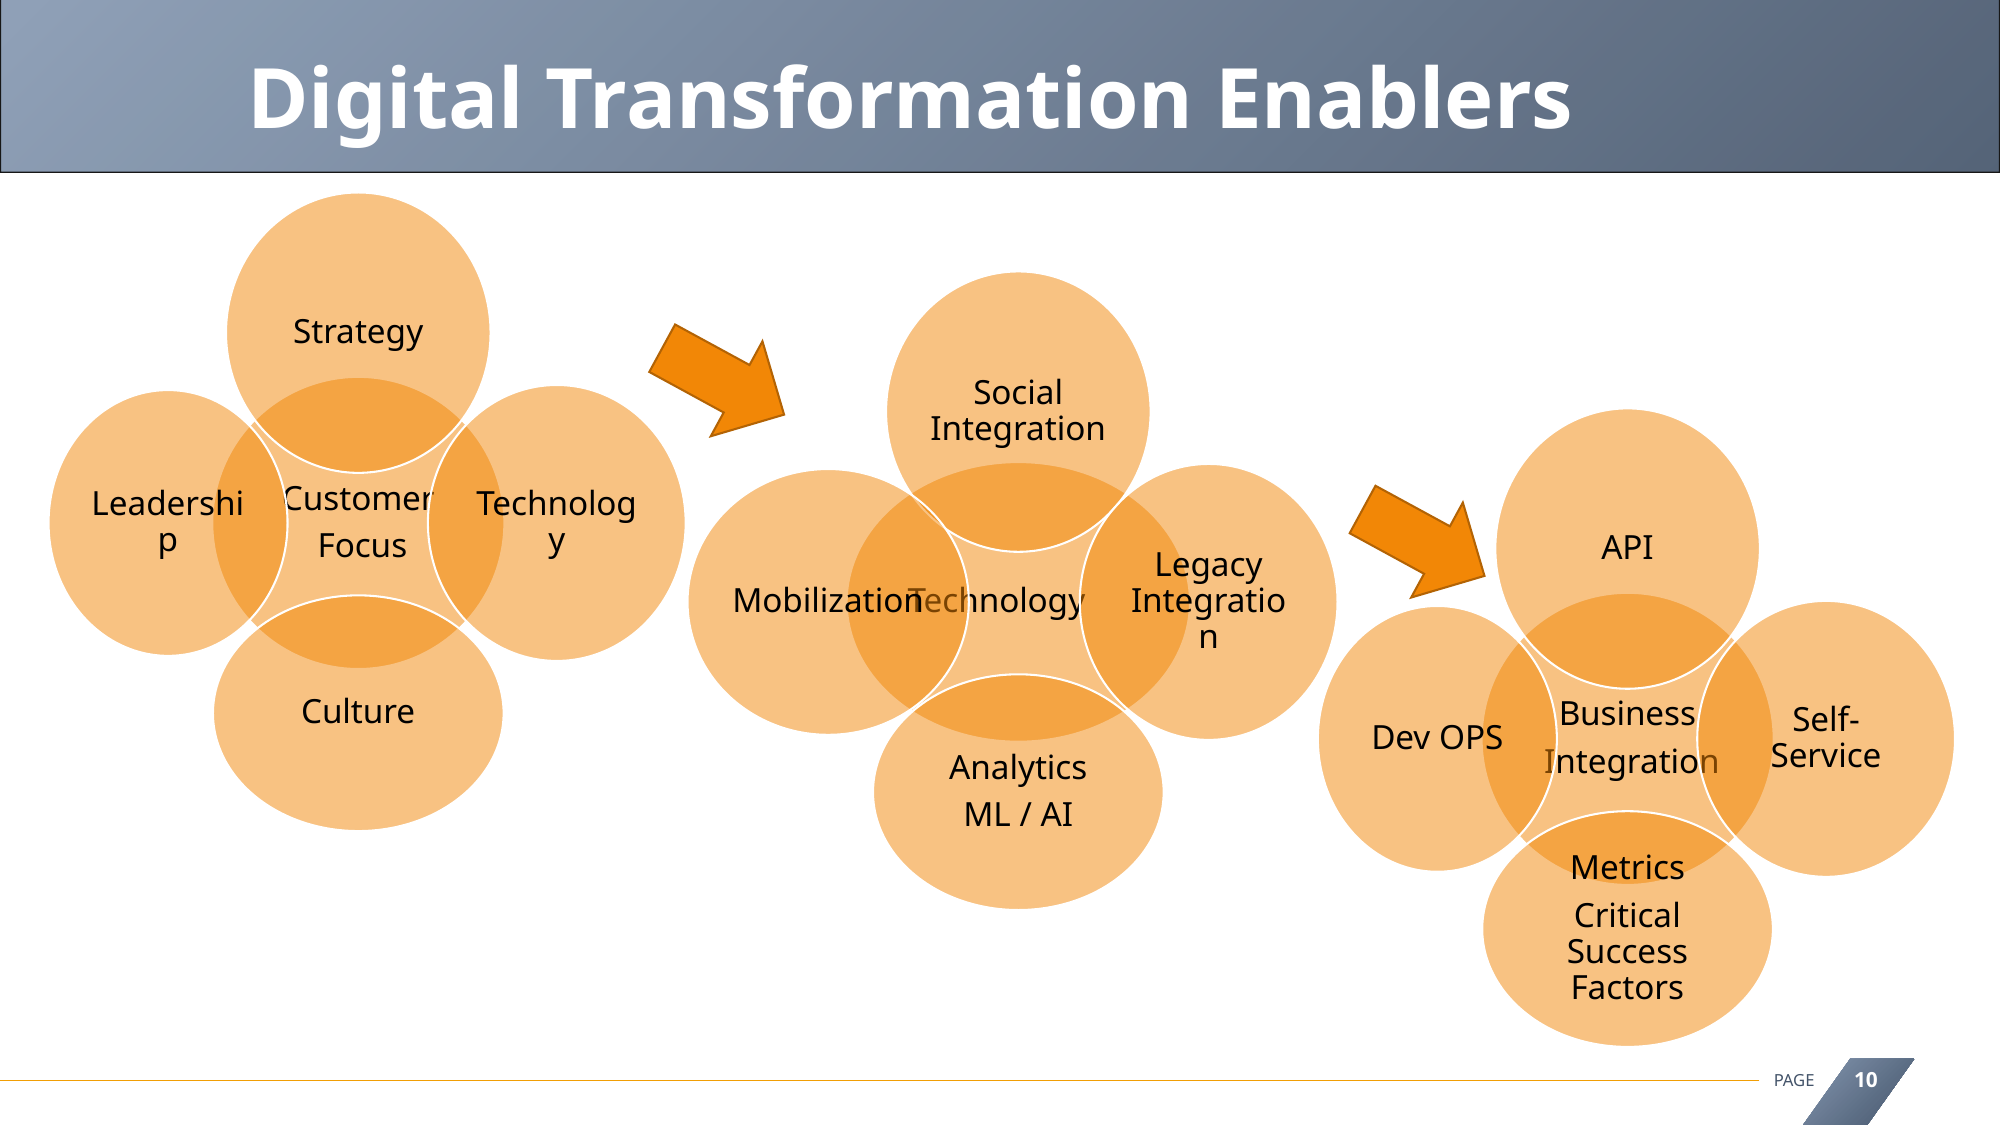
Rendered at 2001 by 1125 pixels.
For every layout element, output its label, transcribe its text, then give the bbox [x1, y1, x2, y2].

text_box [1307, 464, 1958, 992]
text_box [38, 248, 688, 776]
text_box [687, 327, 1338, 855]
text_box [0, 0, 2000, 174]
text_box Digital Transformation Enablers [0, 27, 1827, 176]
